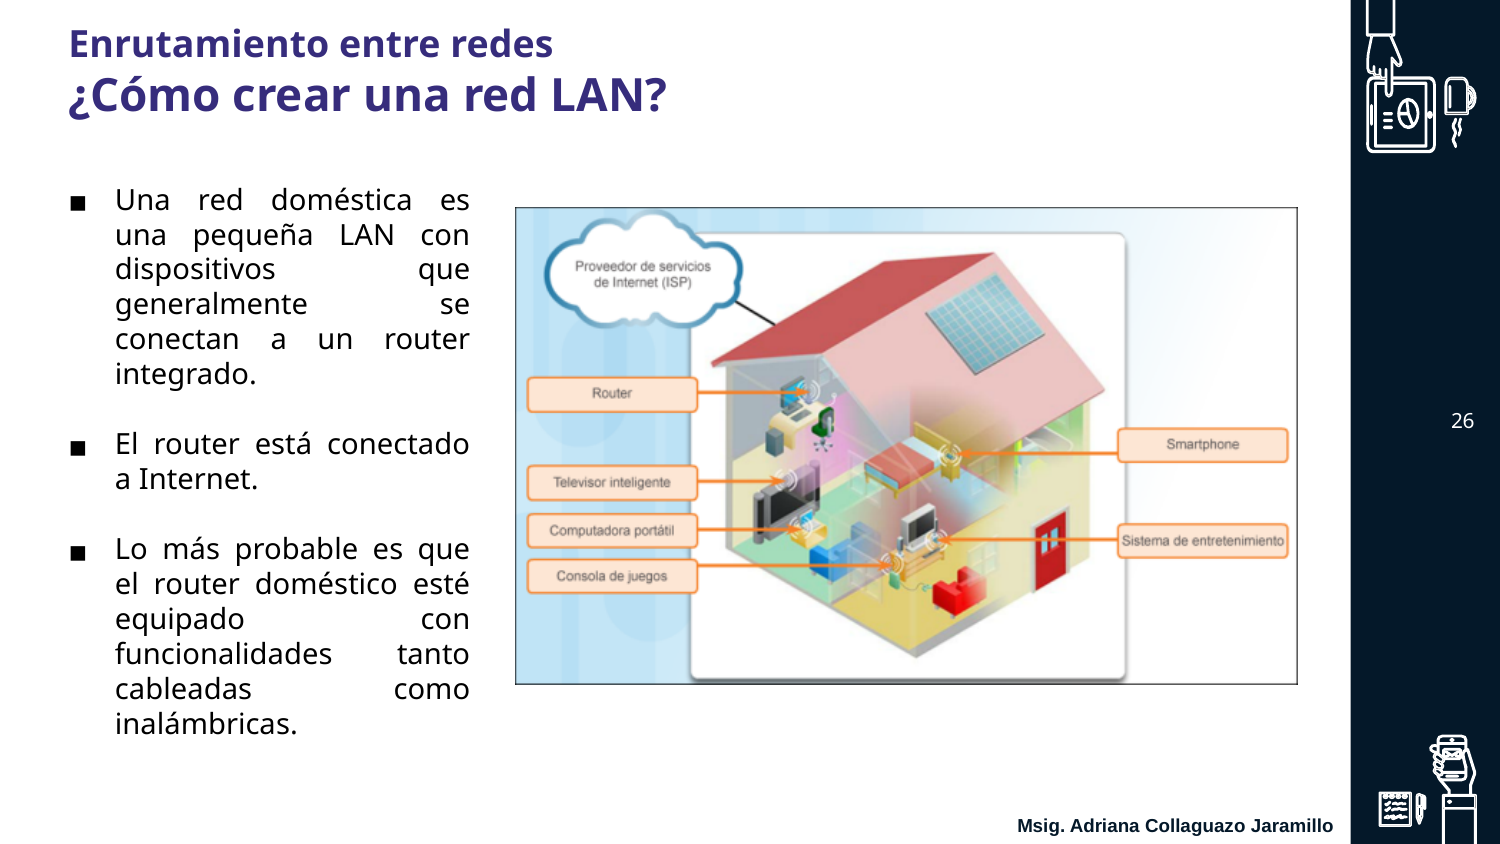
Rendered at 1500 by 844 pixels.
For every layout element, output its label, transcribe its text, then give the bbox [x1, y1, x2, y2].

slide_number ‹#› [1425, 362, 1500, 482]
picture [514, 206, 1299, 686]
title Enrutamiento entre redes ¿Cómo crear una red LAN? [53, 5, 1310, 136]
text_box Una red doméstica es una pequeña LAN con dispositivos que generalmente se conectan a un router integrado. El router está conectado a Internet. Lo más probable es que el router doméstico esté equipado con funcionalidades tanto cableadas como inalámbricas. [53, 173, 486, 748]
